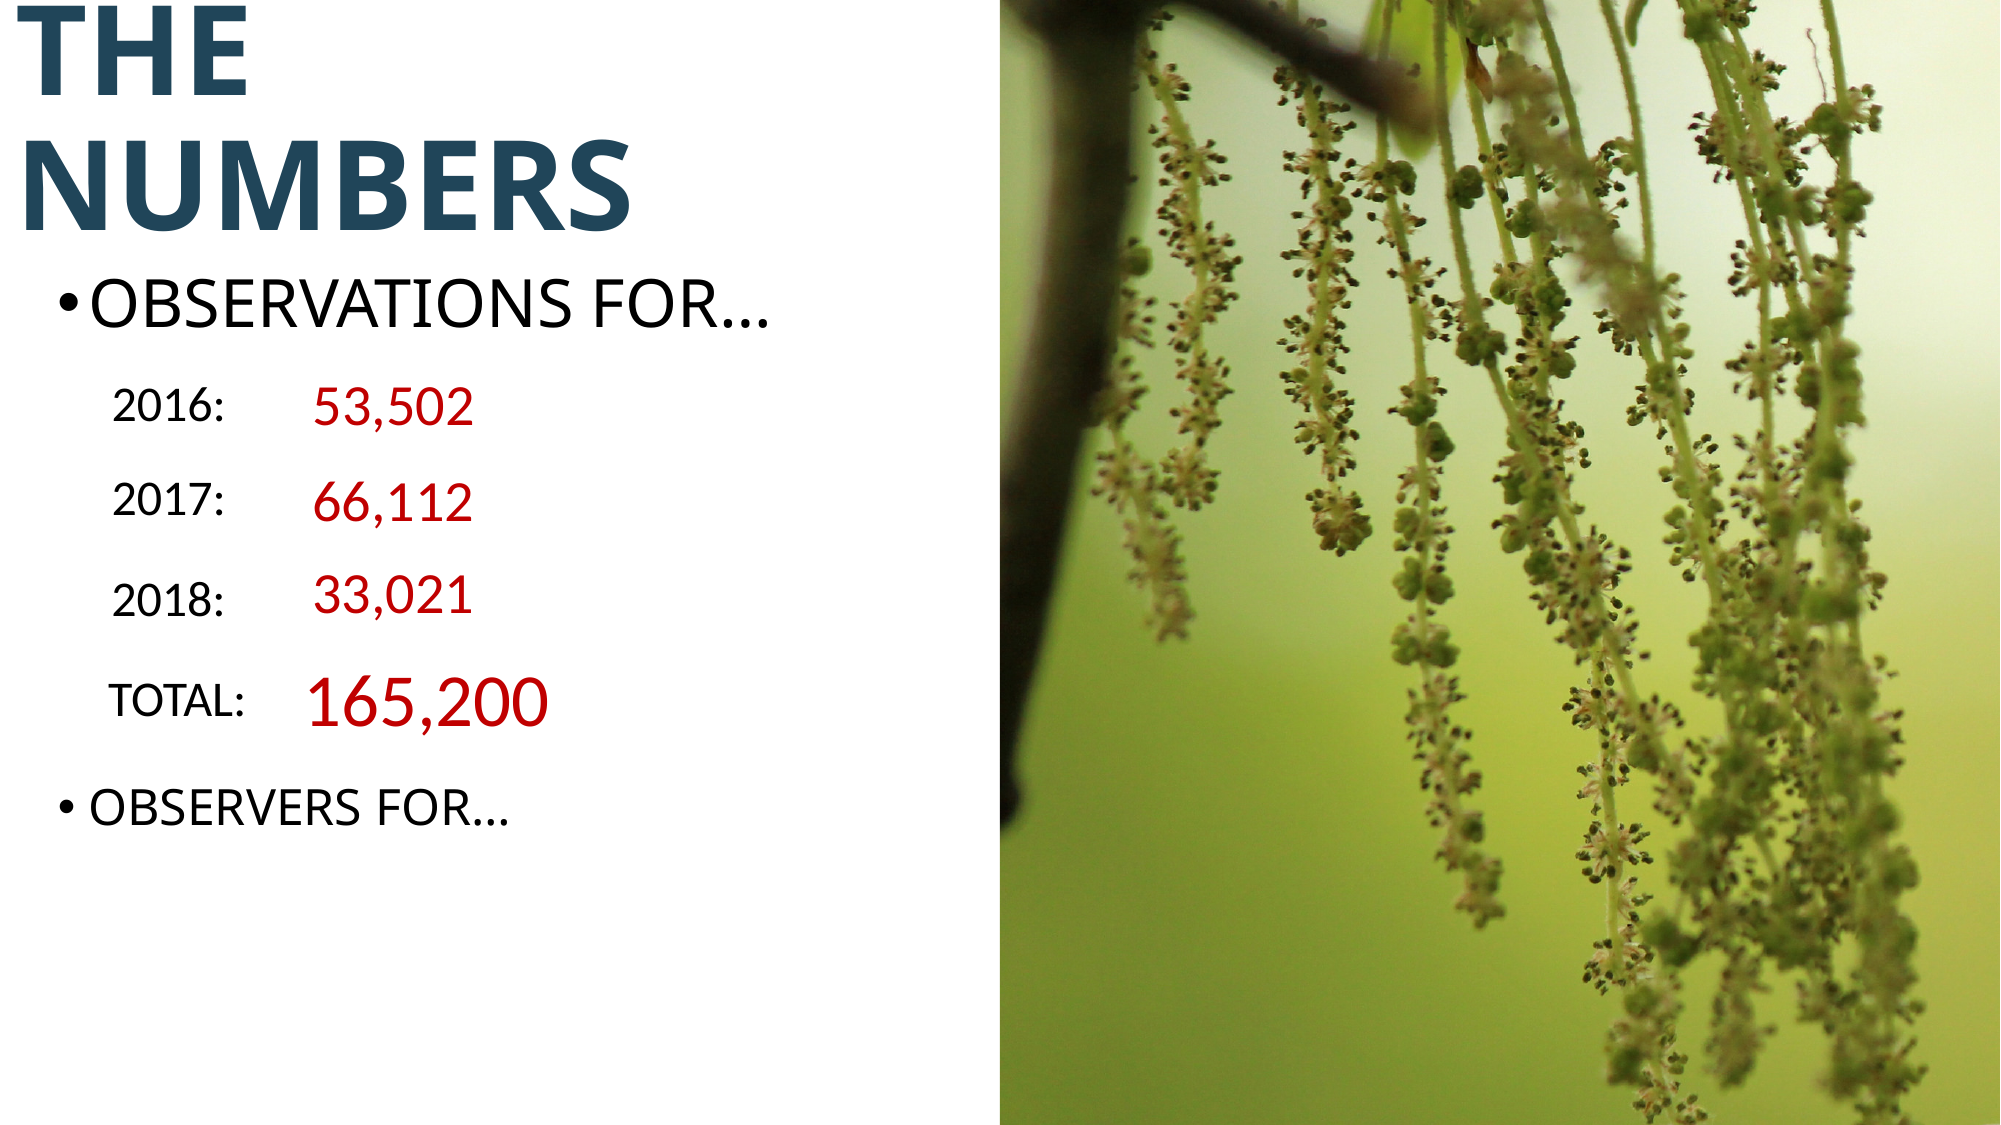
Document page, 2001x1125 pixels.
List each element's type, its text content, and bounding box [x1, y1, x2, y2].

text_box 2016: [96, 363, 242, 439]
text_box 2018: [96, 558, 241, 634]
text_box 66,112 [297, 455, 493, 547]
text_box TOTAL: [93, 659, 274, 734]
text_box 2017: [96, 458, 242, 533]
title THE NUMBERS [0, 15, 912, 230]
text_box 165,200 [288, 643, 566, 749]
text_box 53,502 [297, 360, 556, 515]
text_box 33,021 [297, 547, 493, 633]
text_box OBSERVERS FOR… [42, 774, 679, 850]
list OBSERVATIONS FOR… [42, 261, 886, 337]
picture [999, 0, 2000, 1125]
